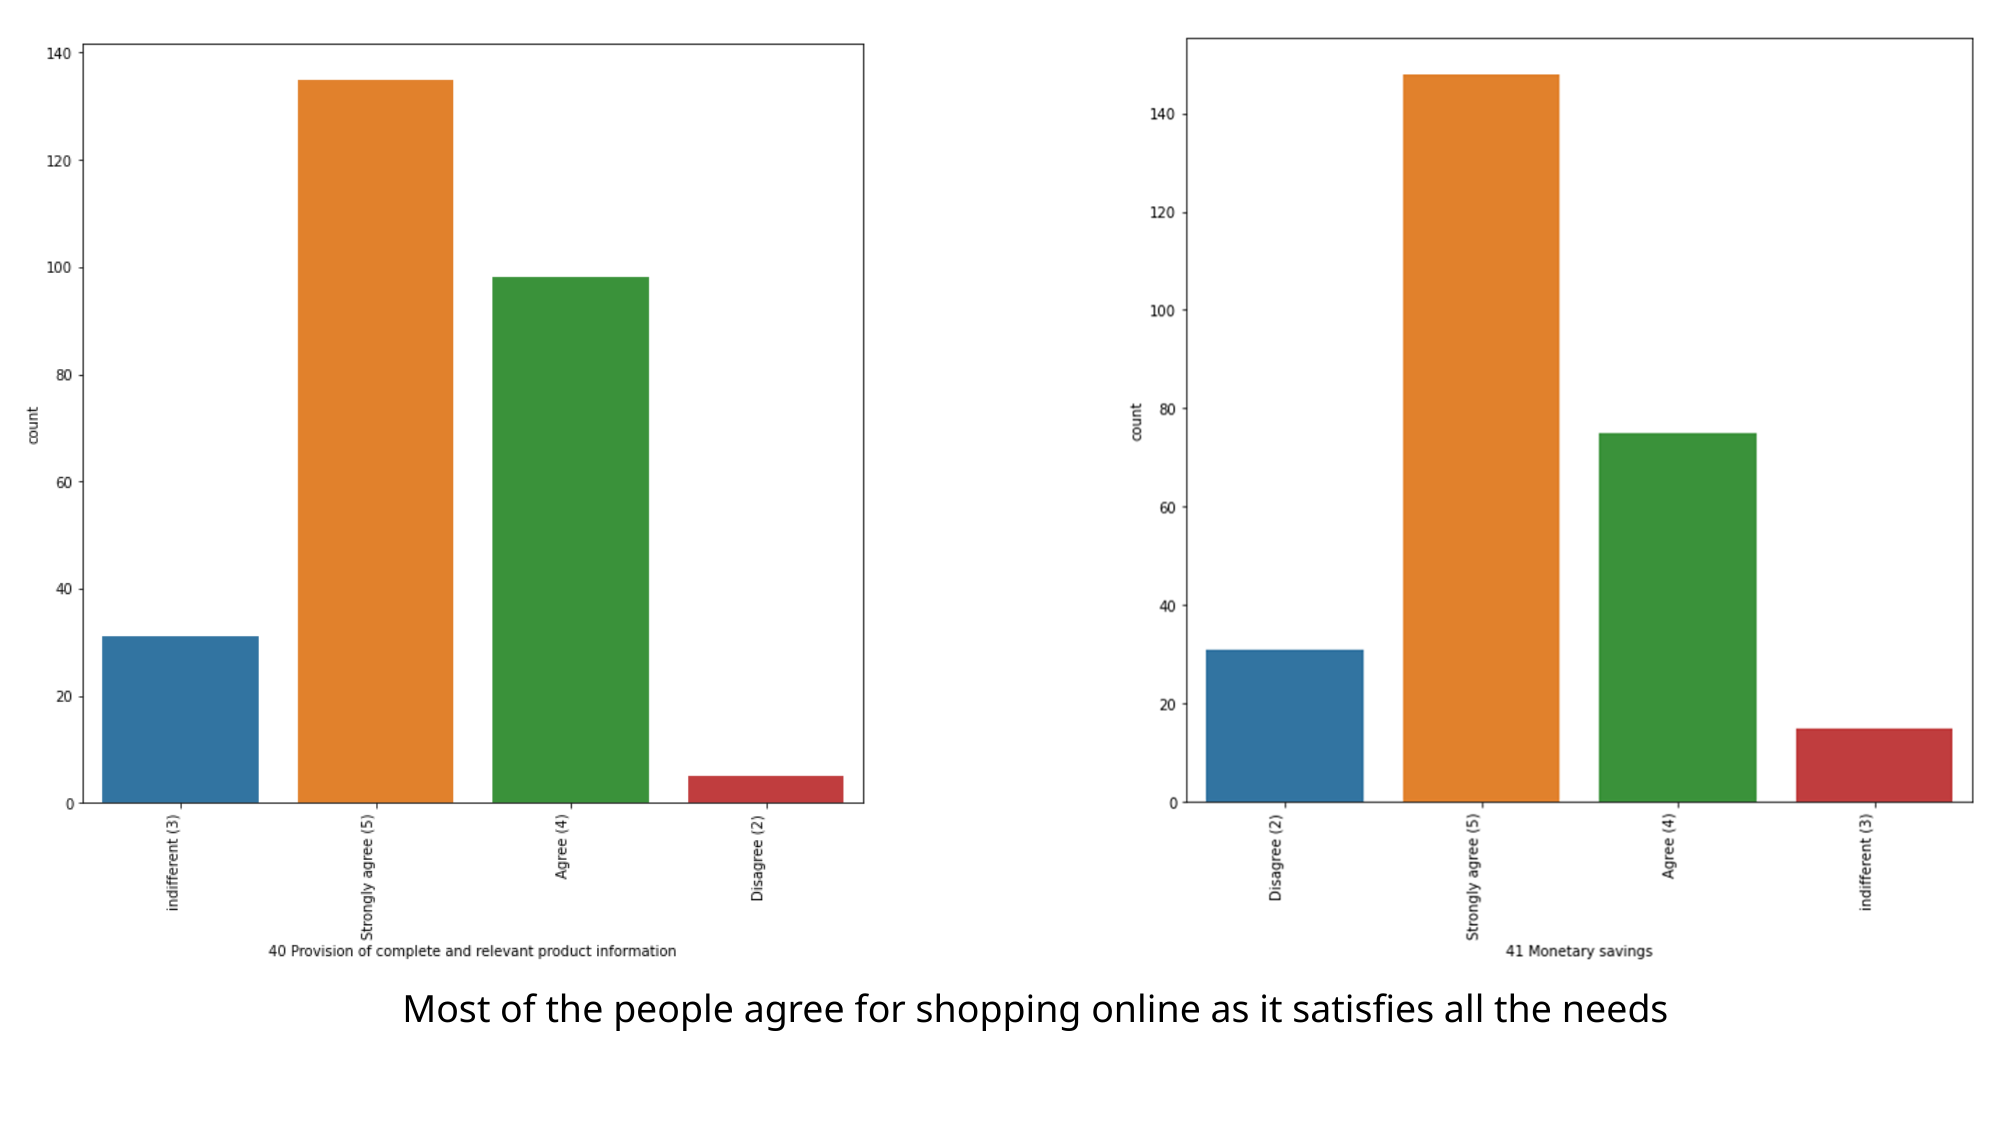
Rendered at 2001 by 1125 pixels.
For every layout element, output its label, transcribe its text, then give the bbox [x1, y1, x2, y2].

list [17, 34, 873, 969]
picture [1120, 28, 1982, 970]
text_box Most of the people agree for shopping online as it satisfies all the needs [140, 977, 1933, 1038]
